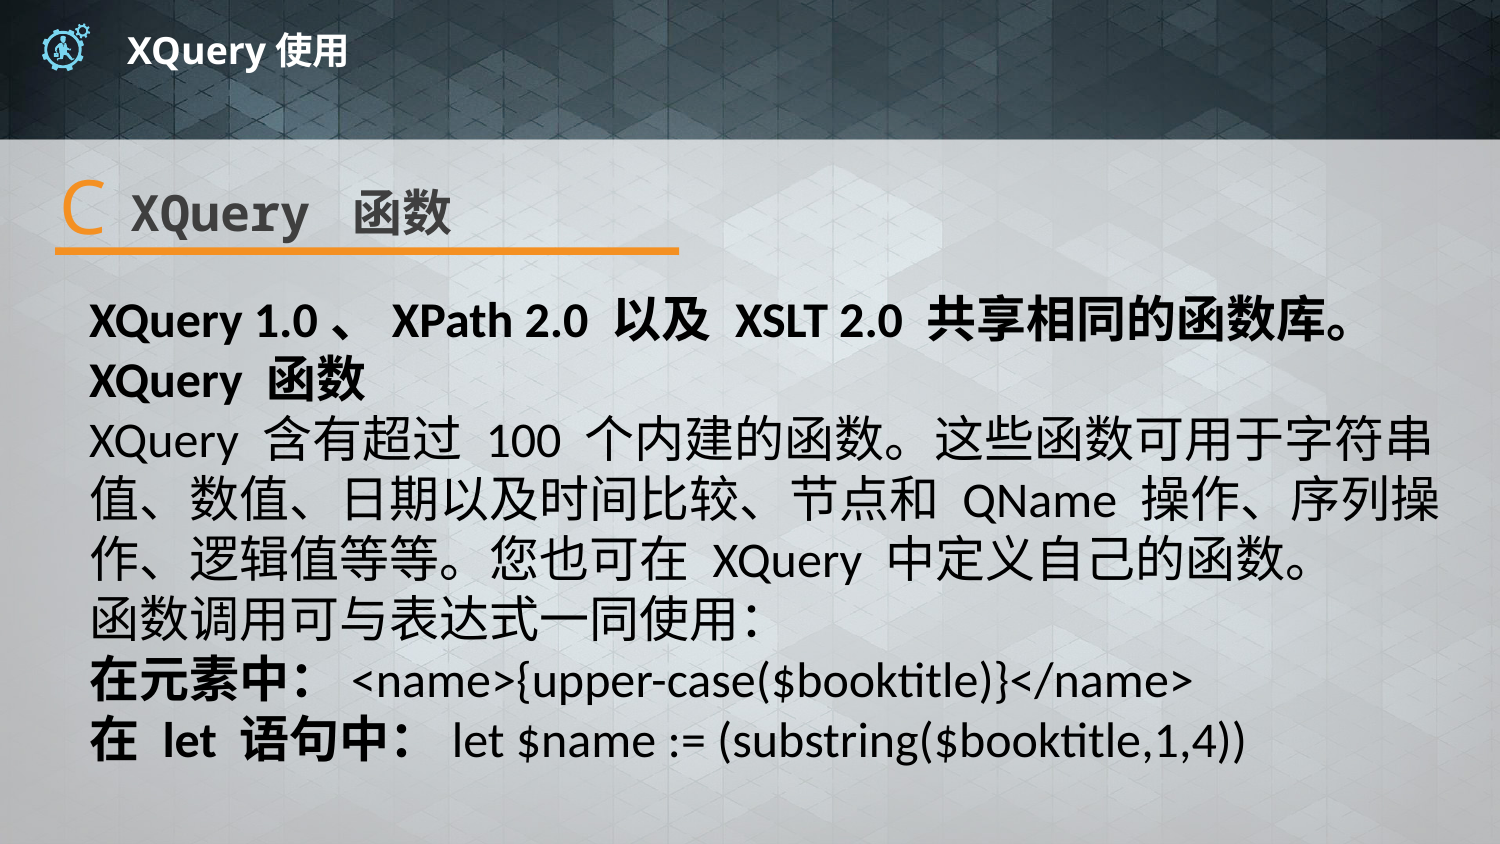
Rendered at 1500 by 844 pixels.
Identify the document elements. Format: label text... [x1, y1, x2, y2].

picture [0, 0, 1500, 844]
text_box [43, 151, 680, 258]
text_box [41, 23, 91, 72]
title XQuery使用 [112, 26, 562, 73]
text_box XQuery 1.0、XPath 2.0 以及 XSLT 2.0 共享相同的函数库。 XQuery 函数 XQuery 含有超过 100 个内建的函数。这些函数可用于字符串值、数值、日期以及时间比较、节点和 QName 操作、序列操作、逻辑值等等。您也可在 XQuery 中定义自己的函数。 函数调用可与表达式一同使用： 在元素中：<name>{upper-case($booktitle)}</name> 在 let 语句中：let $name := (substring($booktitle,1,4)) [74, 280, 1483, 844]
